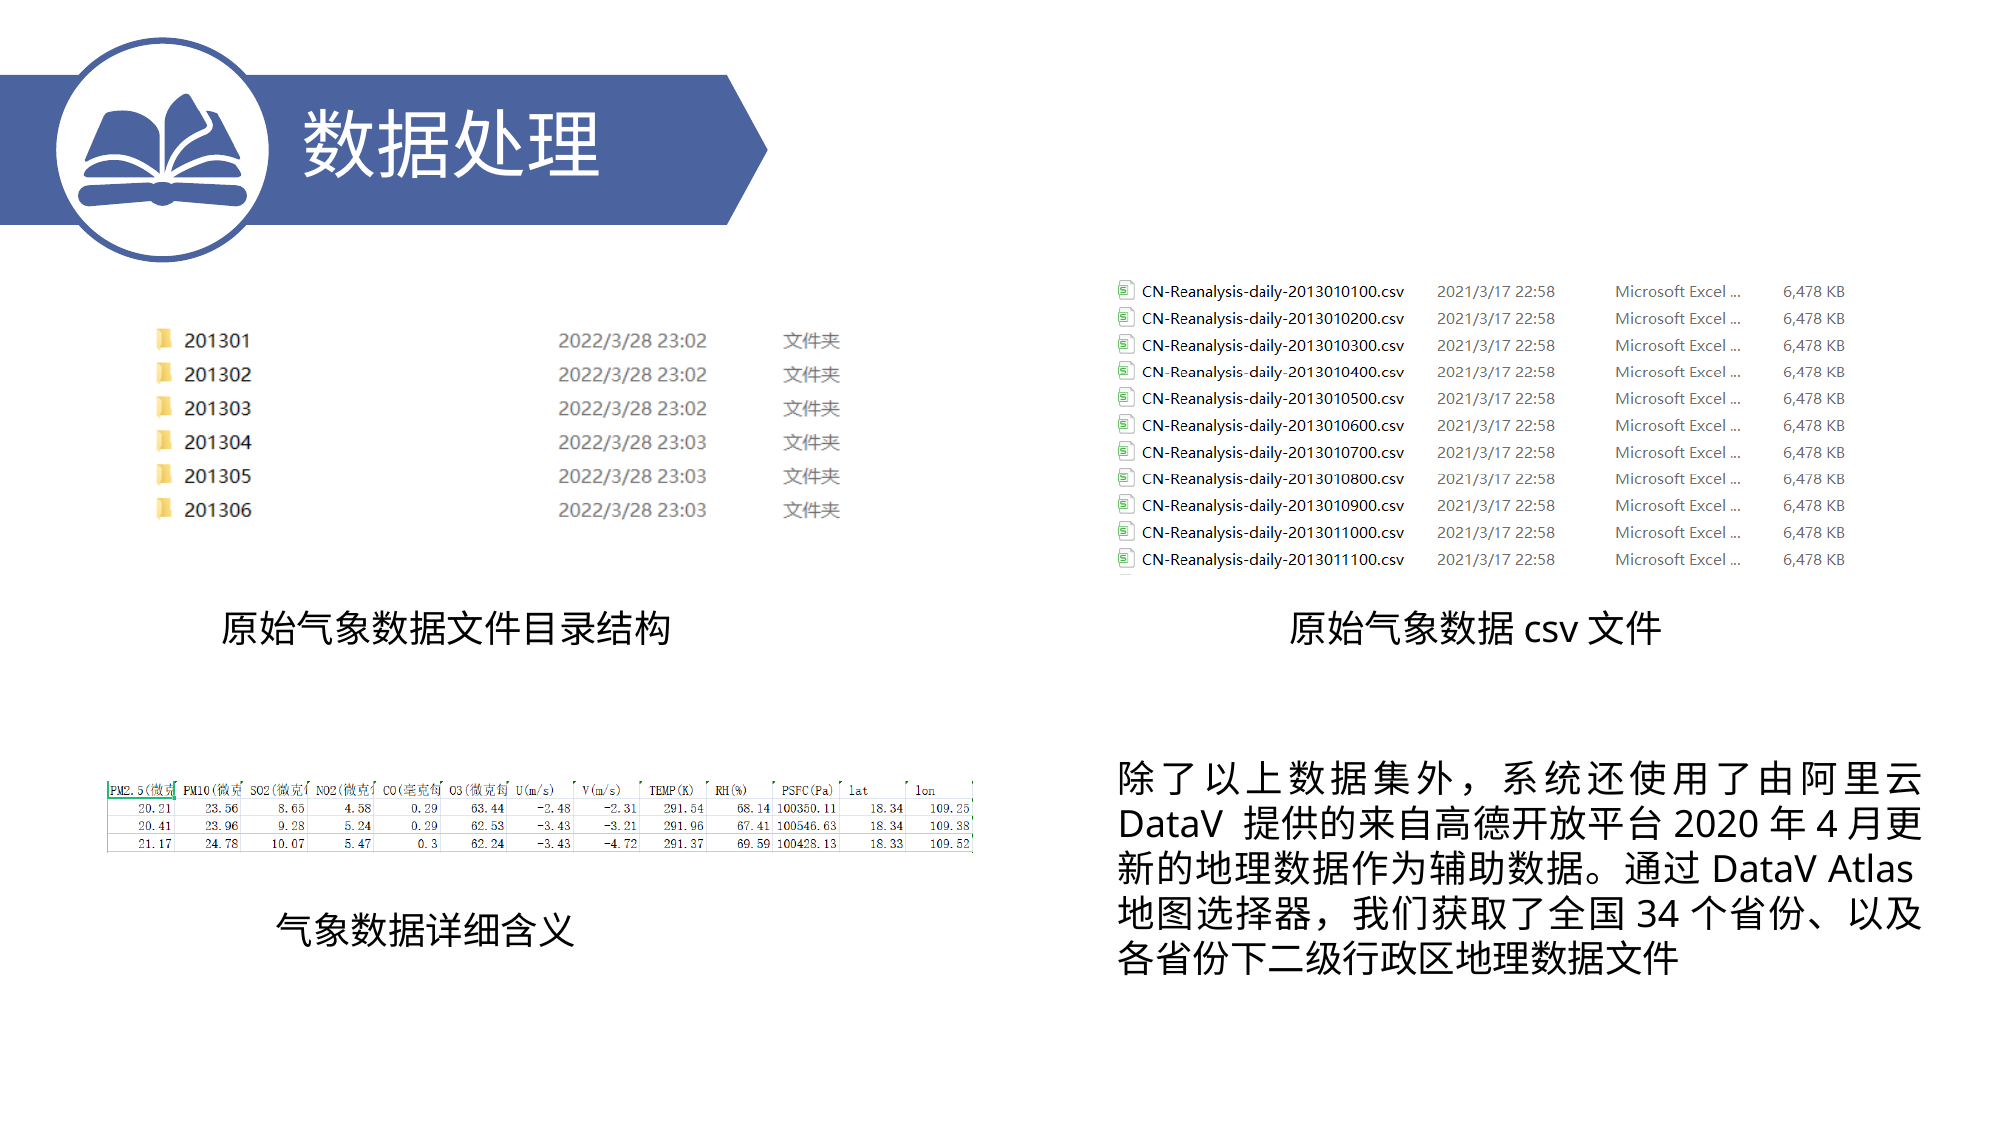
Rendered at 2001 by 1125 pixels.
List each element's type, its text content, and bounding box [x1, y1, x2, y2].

text_box 原始气象数据文件目录结构 [207, 597, 725, 658]
text_box [243, 73, 769, 226]
picture [1102, 273, 1857, 575]
text_box 气象数据详细含义 [261, 899, 671, 960]
picture [143, 320, 862, 528]
text_box 原始气象数据csv文件 [1274, 597, 1685, 658]
picture [107, 781, 973, 853]
text_box 数据处理 [286, 90, 617, 196]
text_box [0, 73, 82, 226]
text_box [52, 39, 273, 261]
text_box 除了以上数据集外，系统还使用了由阿里云 DataV 提供的来自高德开放平台2020年4月更新的地理数据作为辅助数据。通过DataV Atlas地图选择器，我们获取了全国34个省份、以及各省份下二级行政区地理数据文件 [1103, 747, 1939, 988]
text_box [77, 93, 247, 207]
